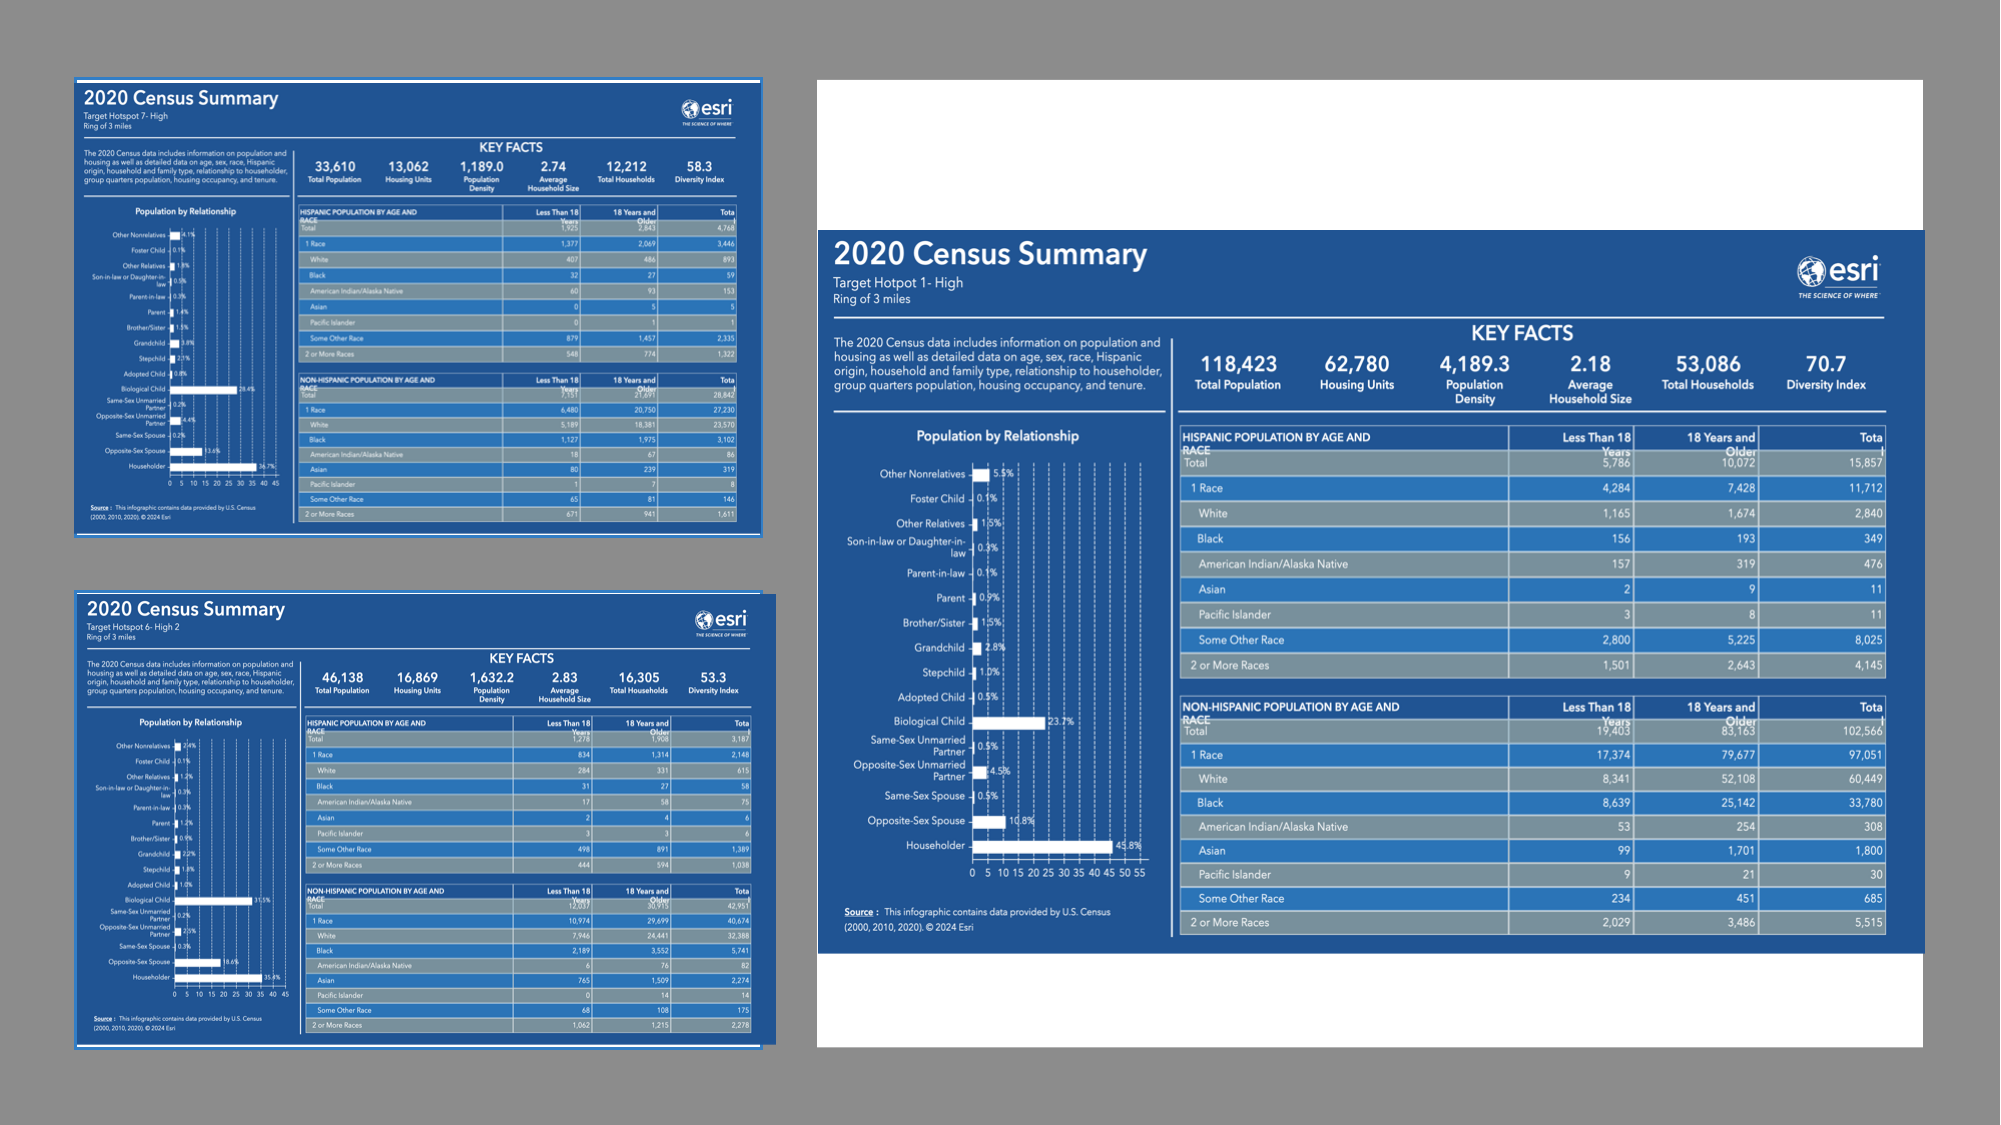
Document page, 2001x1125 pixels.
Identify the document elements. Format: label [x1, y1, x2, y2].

text_box [74, 77, 763, 538]
picture [76, 594, 776, 1046]
picture [73, 83, 761, 535]
picture [817, 230, 1925, 955]
text_box [815, 78, 1924, 1049]
text_box [74, 590, 763, 1050]
text_box [0, 0, 2000, 1125]
